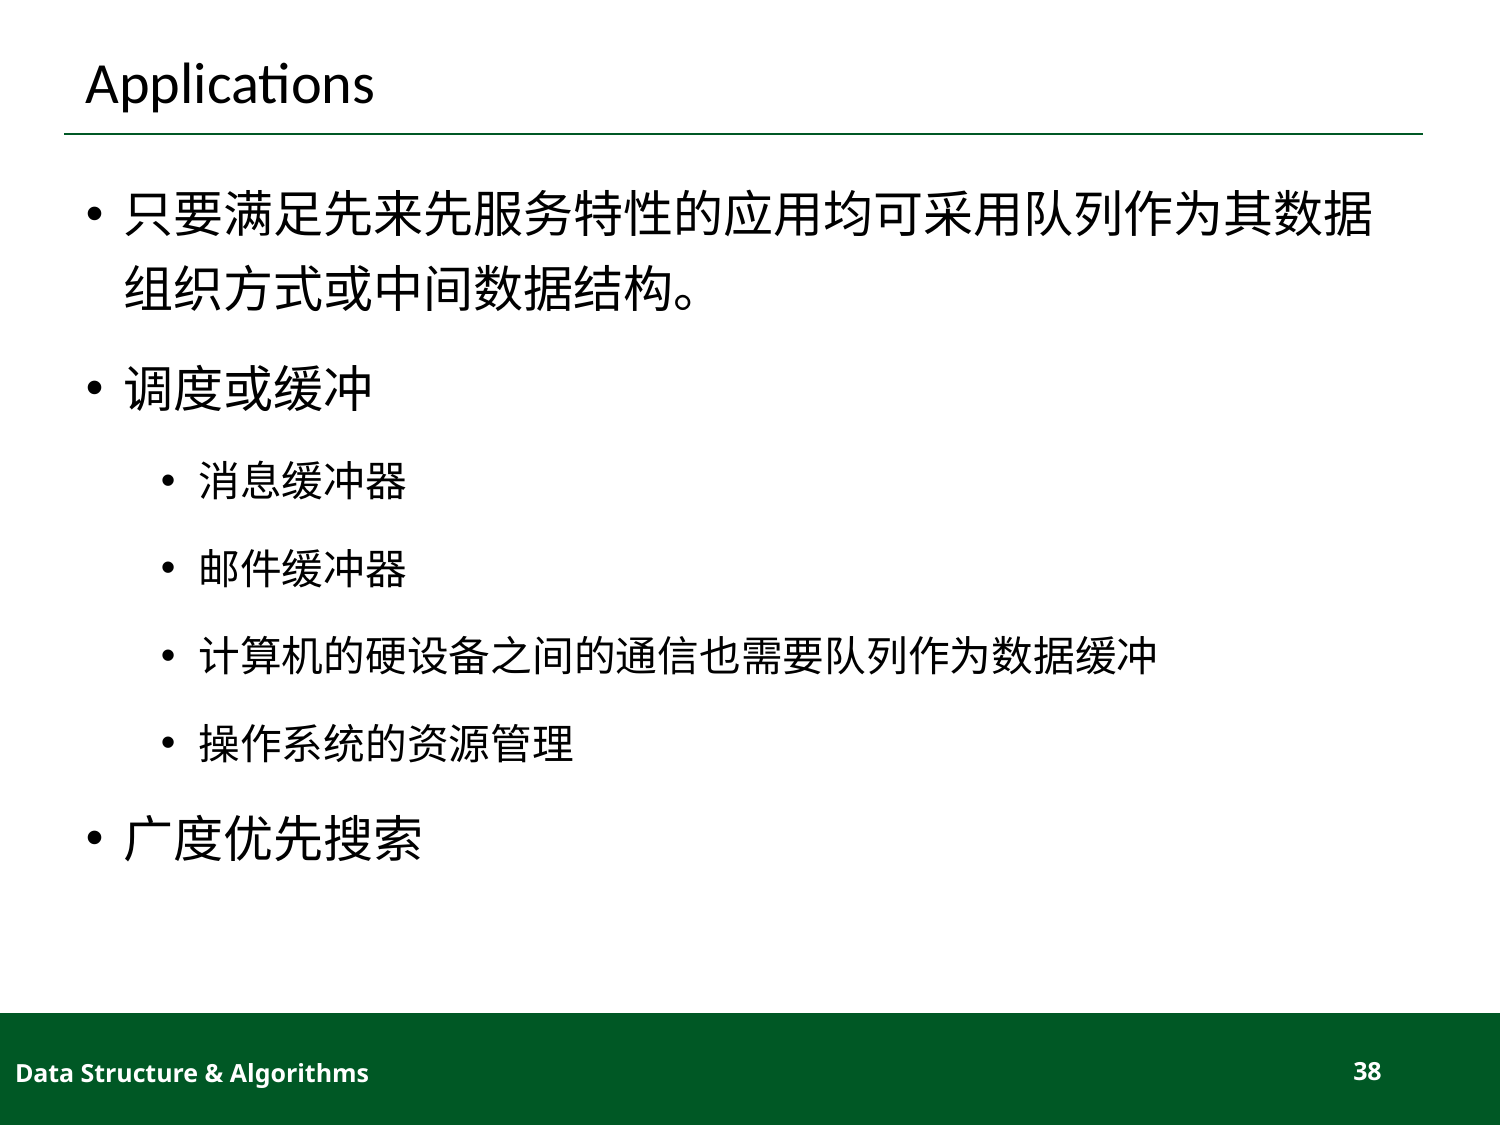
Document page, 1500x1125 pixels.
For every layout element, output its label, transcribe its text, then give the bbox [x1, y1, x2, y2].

slide_number 38 [1059, 1042, 1397, 1103]
title Applications [70, 34, 1430, 135]
footer Data Structure & Algorithms [0, 1042, 507, 1103]
list 只要满足先来先服务特性的应用均可采用队列作为其数据组织方式或中间数据结构。 调度或缓冲 消息缓冲器 邮件缓冲器 计算机的硬设备之间的通信也需要队列作为数据缓冲 操作系统的资源管理 广度优先搜索 [70, 160, 1430, 991]
